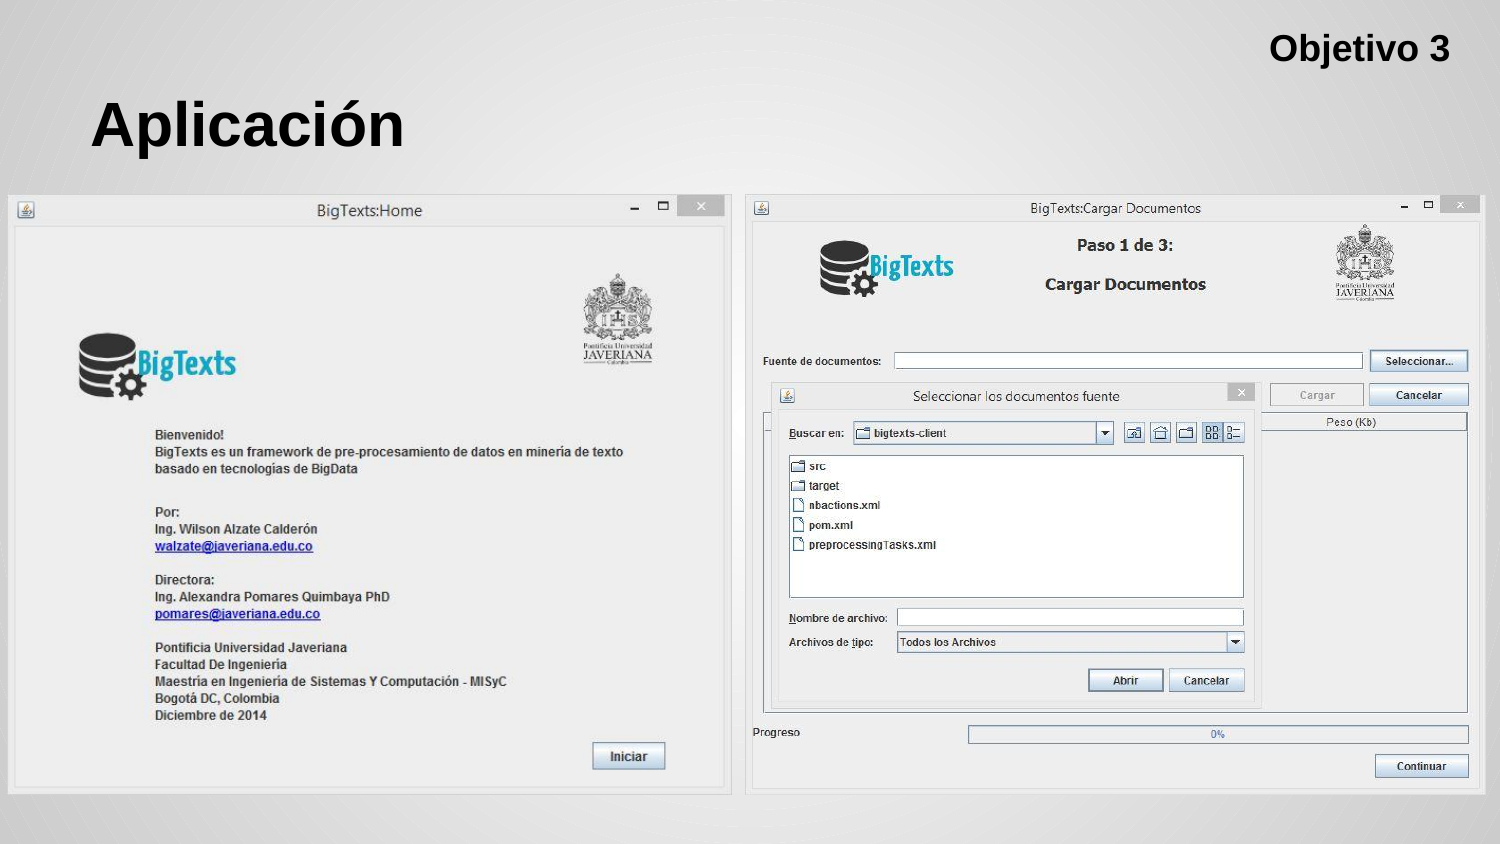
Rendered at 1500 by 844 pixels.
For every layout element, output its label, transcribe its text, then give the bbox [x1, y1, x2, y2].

title Objetivo 3 [1254, 0, 1500, 85]
title Aplicación [75, 33, 1425, 175]
picture [6, 194, 732, 795]
picture [744, 194, 1487, 795]
